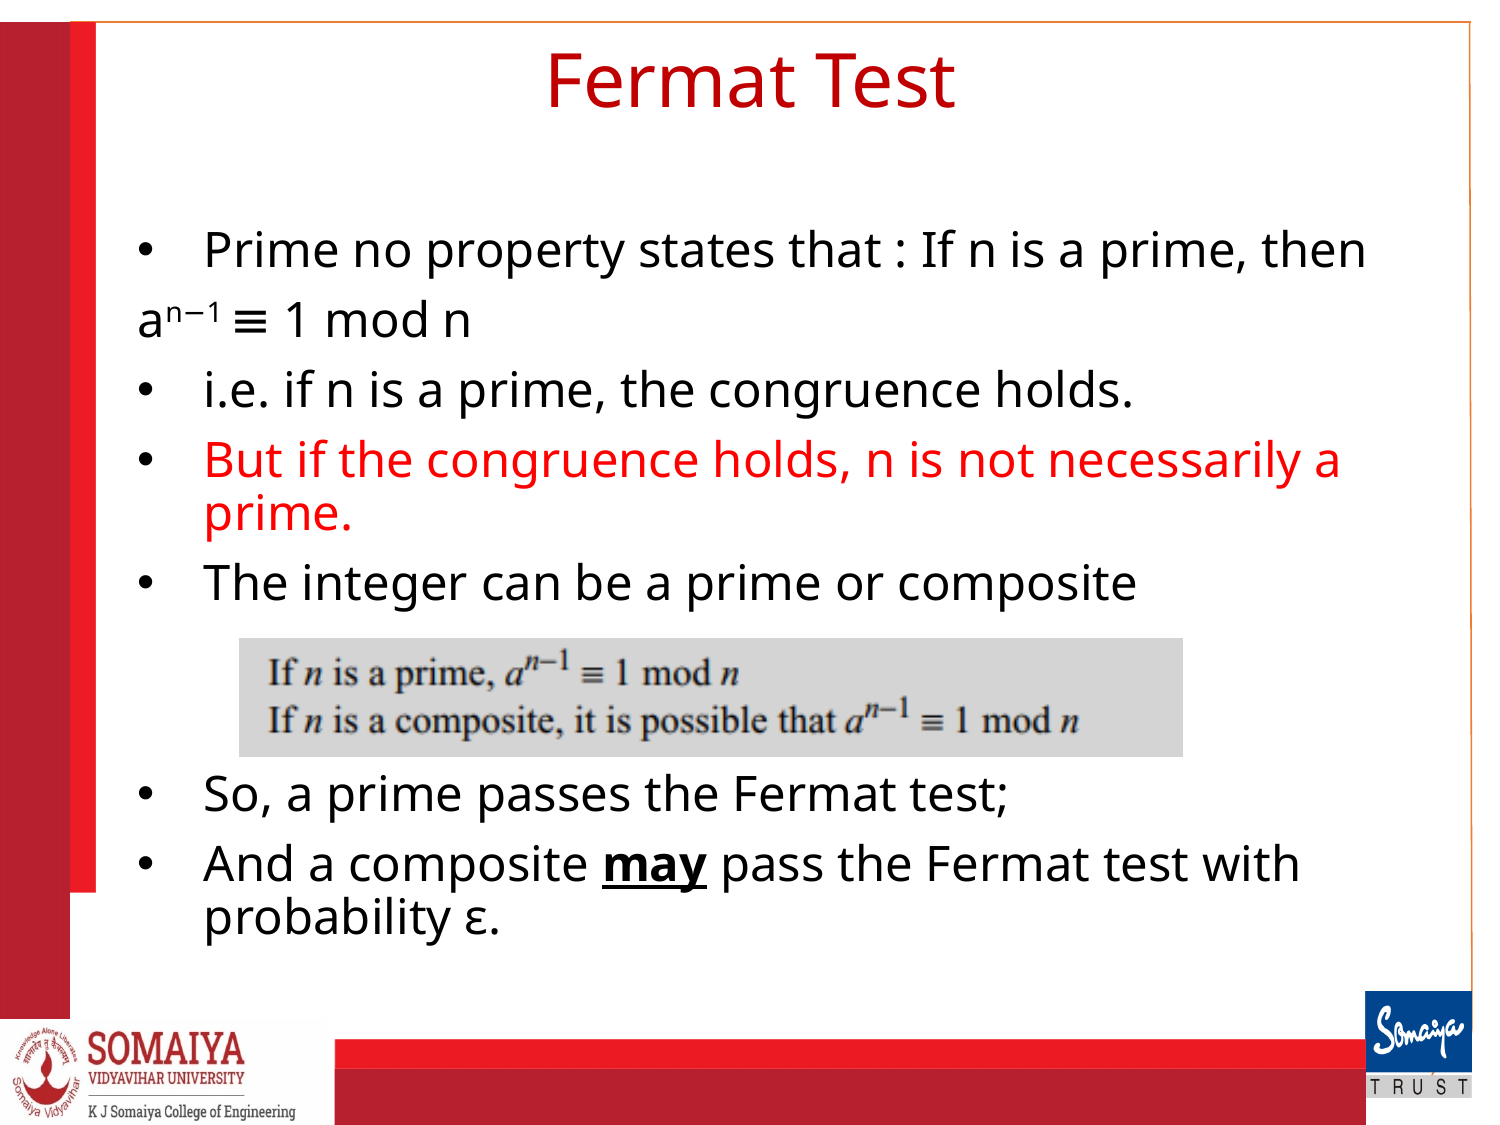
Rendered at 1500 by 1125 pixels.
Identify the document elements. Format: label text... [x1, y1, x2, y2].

picture [1365, 991, 1472, 1098]
title Fermat Test [134, 35, 1349, 179]
picture [335, 1040, 1365, 1125]
picture [0, 22, 327, 1125]
picture [239, 638, 1183, 757]
list Prime no property states that : If n is a prime, then an−1 ≡ 1 mod n i.e. if n is a prime, the congruence holds. But if the congruence holds, n is not necessarily a prime. The integer can be a prime or composite So, a prime passes the Fermat test; And a composite may pass the Fermat test with probability ε. [114, 217, 1465, 960]
